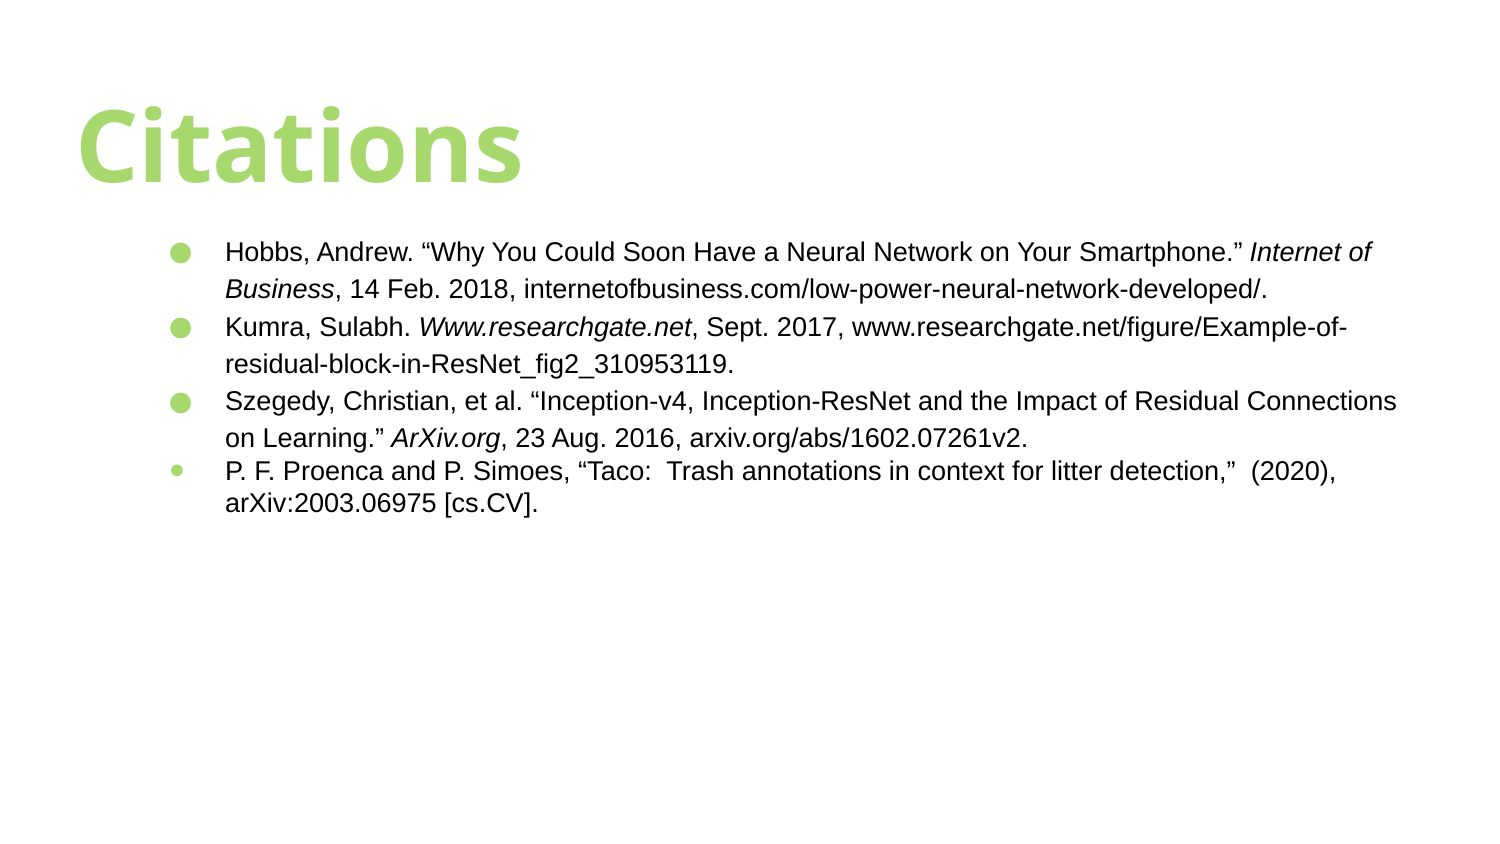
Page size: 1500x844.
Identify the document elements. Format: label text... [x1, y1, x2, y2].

list Hobbs, Andrew. “Why You Could Soon Have a Neural Network on Your Smartphone.” Internet of Business, 14 Feb. 2018, internetofbusiness.com/low-power-neural-network-developed/. Kumra, Sulabh. Www.researchgate.net, Sept. 2017, www.researchgate.net/figure/Example-of-residual-block-in-ResNet_fig2_310953119. Szegedy, Christian, et al. “Inception-v4, Inception-ResNet and the Impact of Residual Connections on Learning.” ArXiv.org, 23 Aug. 2016, arxiv.org/abs/1602.07261v2. P. F. Proenca and P. Simoes, “Taco: Trash annotations in context for litter detection,” (2020), arXiv:2003.06975 [cs.CV]. [75, 229, 1420, 808]
title Citations [75, 62, 1109, 203]
